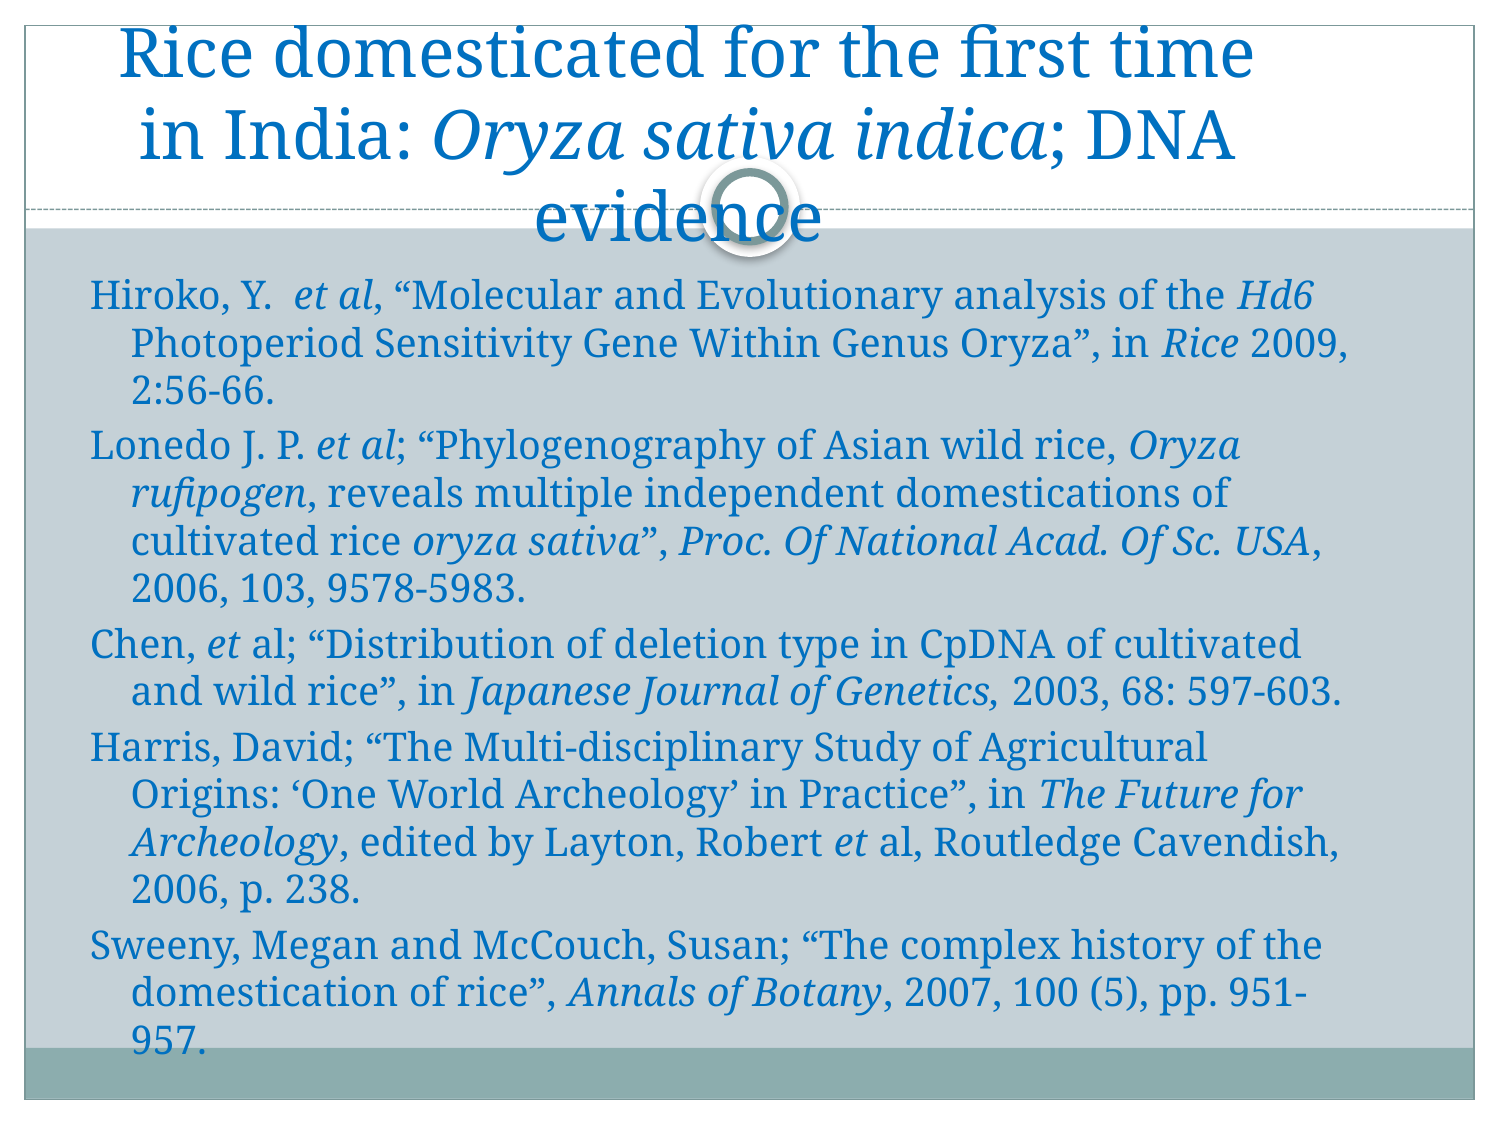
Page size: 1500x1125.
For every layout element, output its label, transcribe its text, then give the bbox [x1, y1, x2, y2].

title Rice domesticated for the first time in India: Oryza sativa indica; DNA evidence [75, 0, 1300, 262]
list Hiroko, Y. et al, “Molecular and Evolutionary analysis of the Hd6 Photoperiod Sensitivity Gene Within Genus Oryza”, in Rice 2009, 2:56-66. Lonedo J. P. et al; “Phylogenography of Asian wild rice, Oryza rufipogen, reveals multiple independent domestications of cultivated rice oryza sativa”, Proc. Of National Acad. Of Sc. USA, 2006, 103, 9578-5983. Chen, et al; “Distribution of deletion type in CpDNA of cultivated and wild rice”, in Japanese Journal of Genetics, 2003, 68: 597-603. Harris, David; “The Multi-disciplinary Study of Agricultural Origins: ‘One World Archeology’ in Practice”, in The Future for Archeology, edited by Layton, Robert et al, Routledge Cavendish, 2006, p. 238. Sweeny, Megan and McCouch, Susan; “The complex history of the domestication of rice”, Annals of Botany, 2007, 100 (5), pp. 951-957. [75, 262, 1375, 1100]
